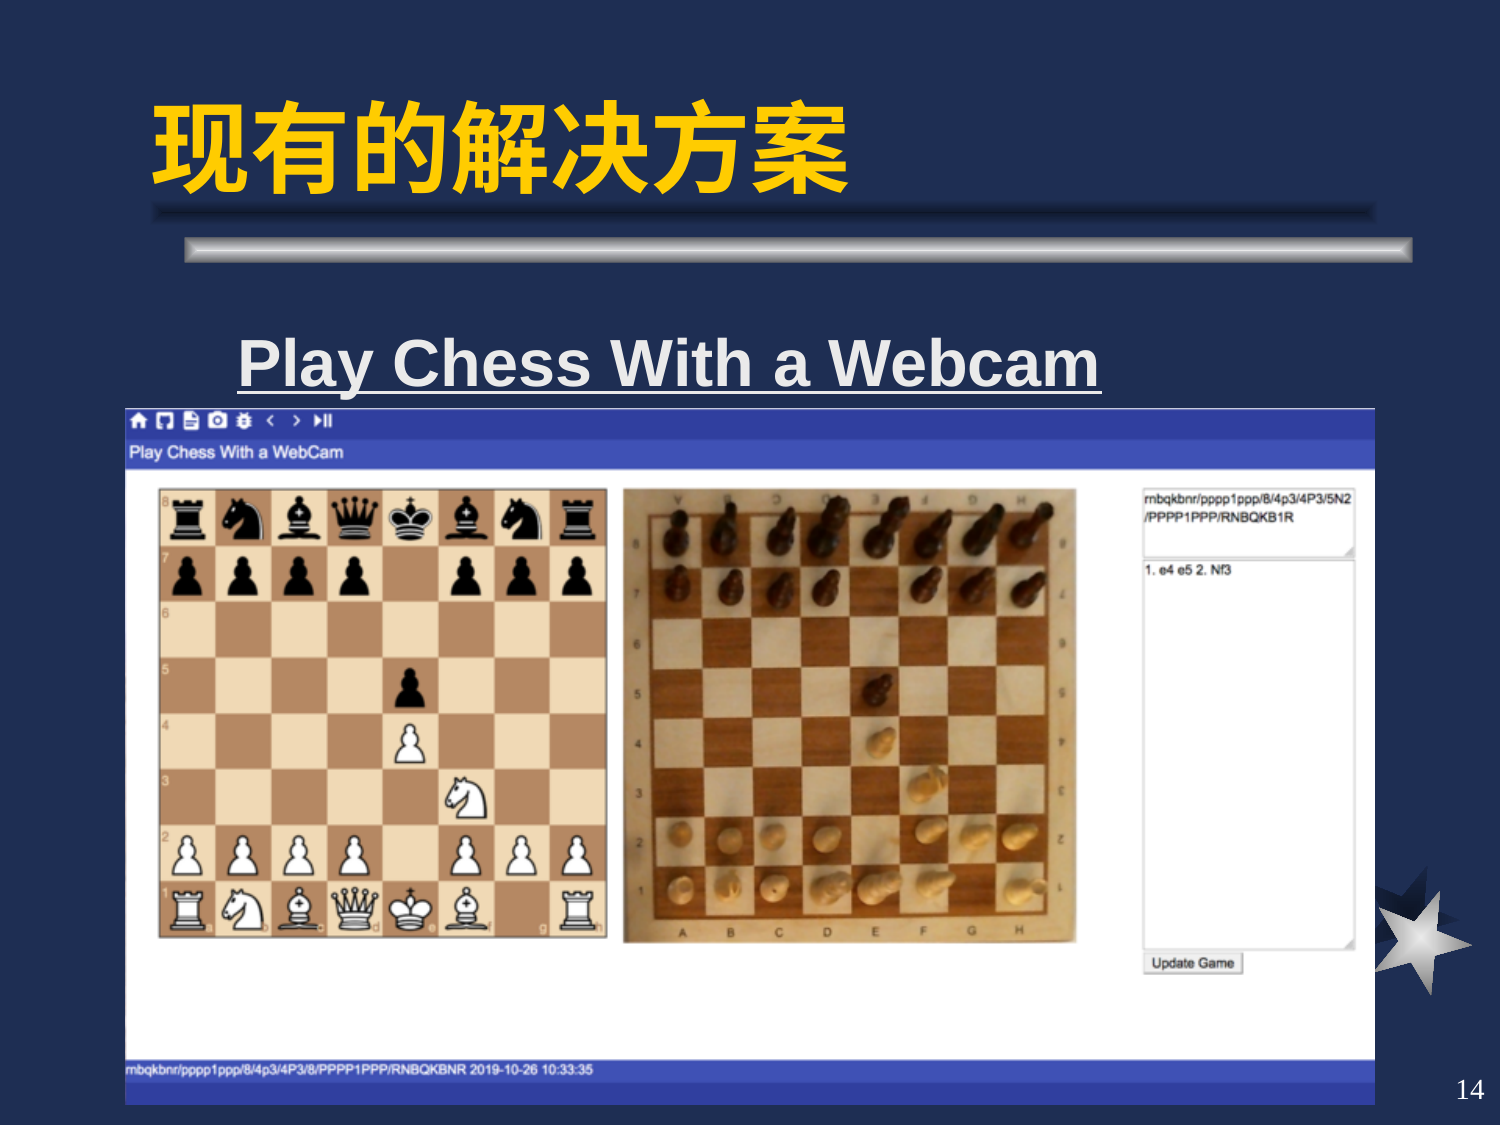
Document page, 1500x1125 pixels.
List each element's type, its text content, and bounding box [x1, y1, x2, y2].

slide_number 14 [1187, 1049, 1500, 1125]
picture [124, 408, 1376, 1105]
title 现有的解决方案 [135, 24, 1311, 213]
list Play Chess With a Webcam [212, 312, 1401, 398]
